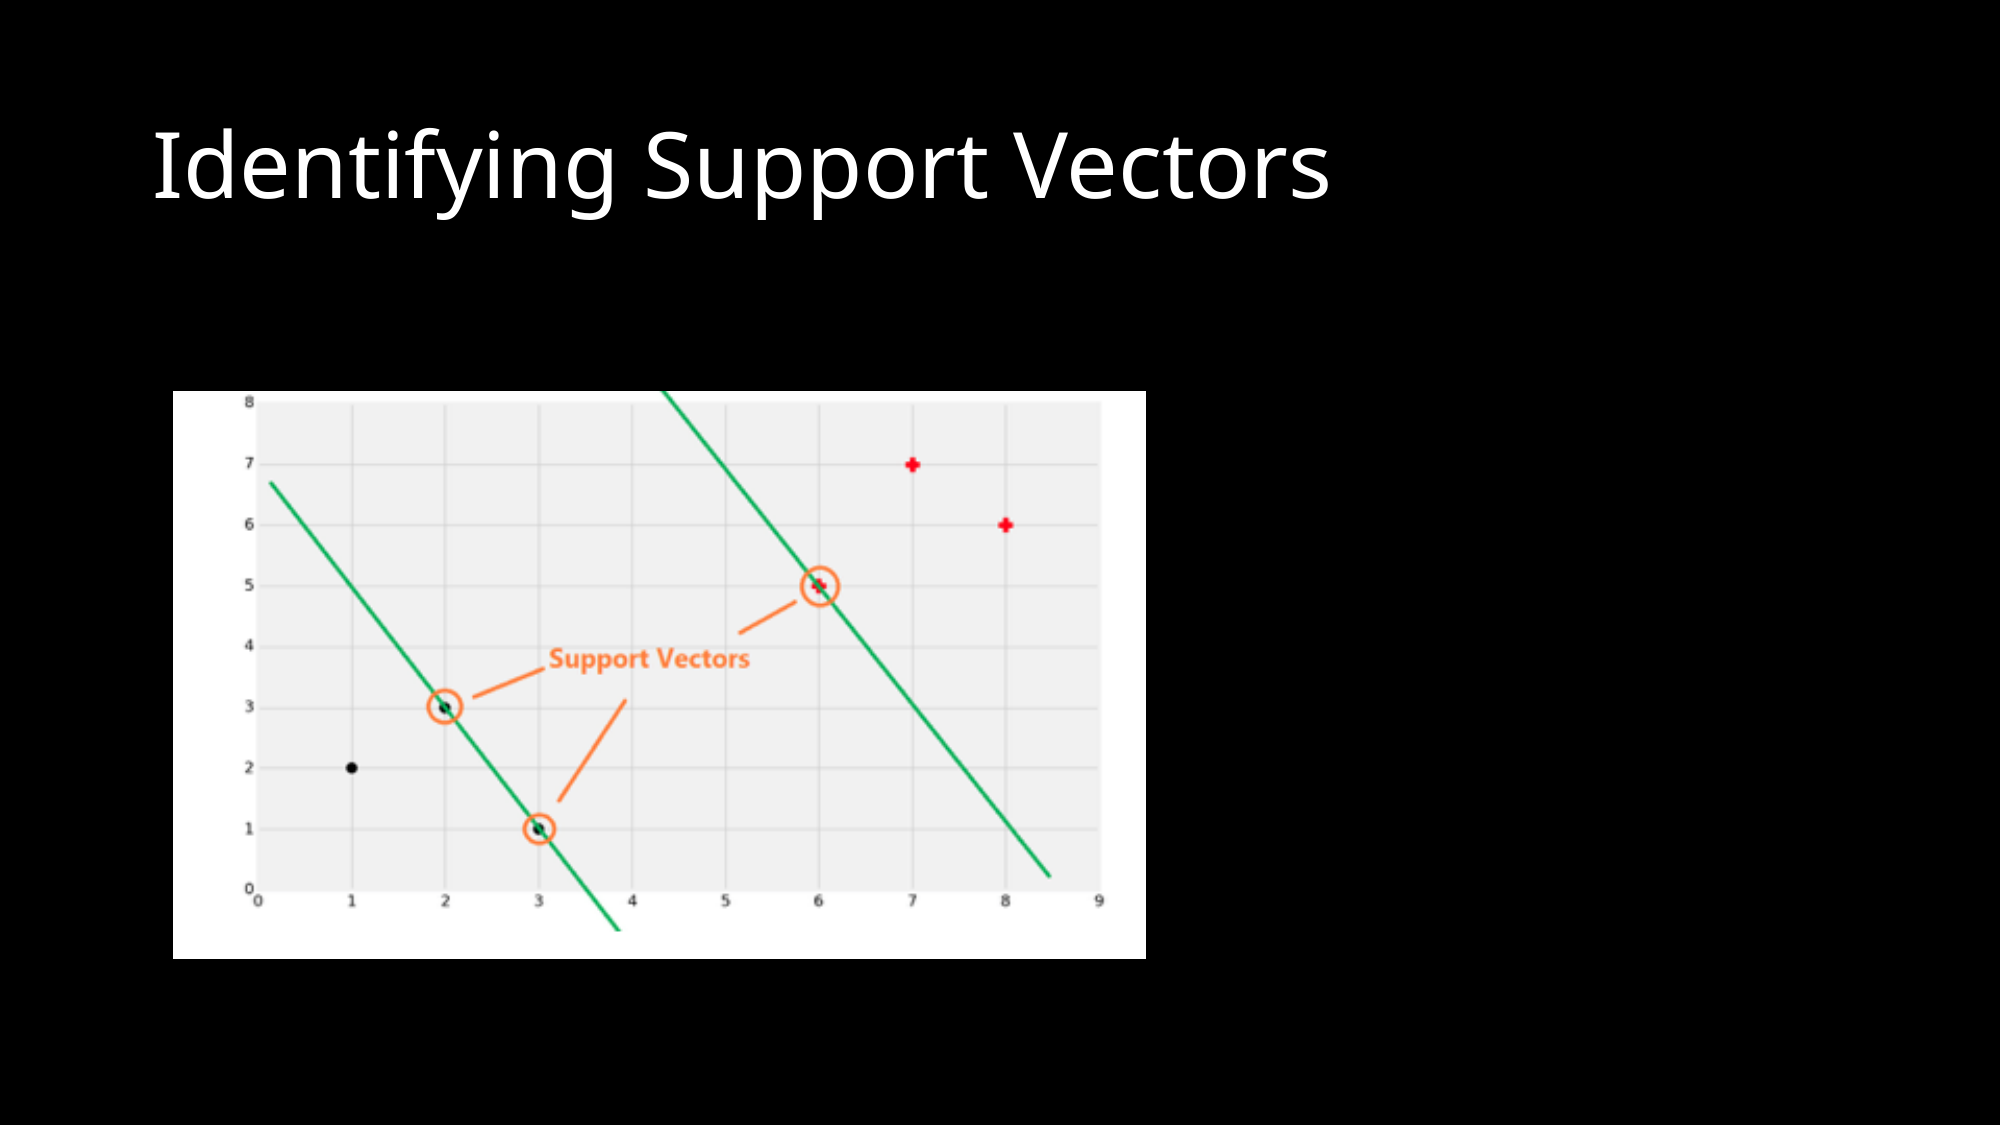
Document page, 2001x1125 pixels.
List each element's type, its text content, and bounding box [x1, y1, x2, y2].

picture [172, 391, 1146, 959]
title Identifying Support Vectors [137, 59, 1863, 278]
